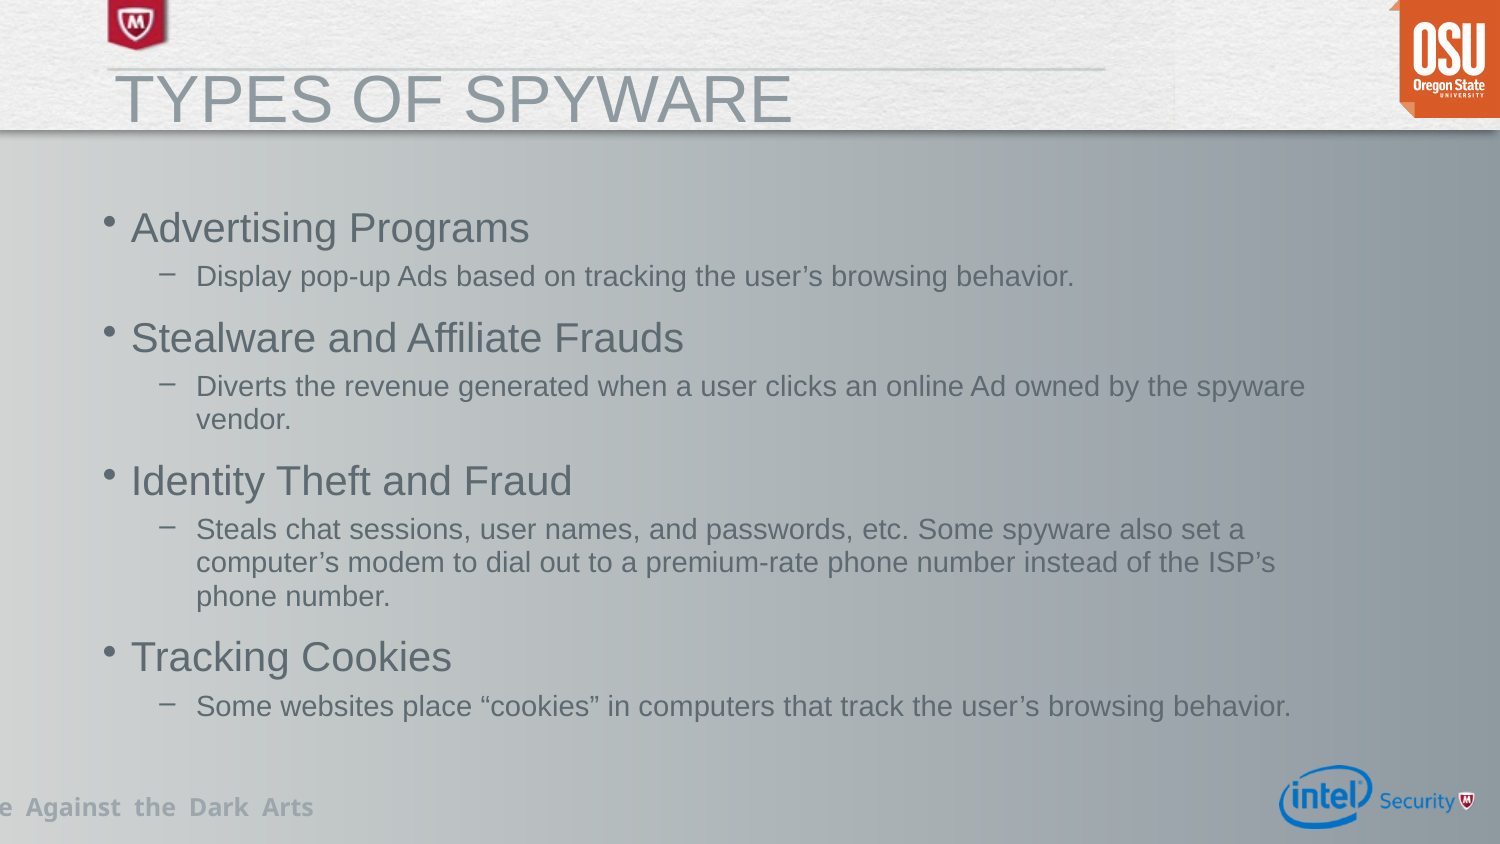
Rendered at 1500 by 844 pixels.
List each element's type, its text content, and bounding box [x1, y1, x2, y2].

title Types of Spyware [99, 53, 1176, 148]
list Advertising Programs Display pop-up Ads based on tracking the user’s browsing behavior. Stealware and Affiliate Frauds Diverts the revenue generated when a user clicks an online Ad owned by the spyware vendor. Identity Theft and Fraud Steals chat sessions, user names, and passwords, etc. Some spyware also set a computer’s modem to dial out to a premium-rate phone number instead of the ISP’s phone number. Tracking Cookies Some websites place “cookies” in computers that track the user’s browsing behavior. [87, 196, 1338, 754]
picture [1279, 765, 1475, 829]
picture [0, 0, 1500, 130]
